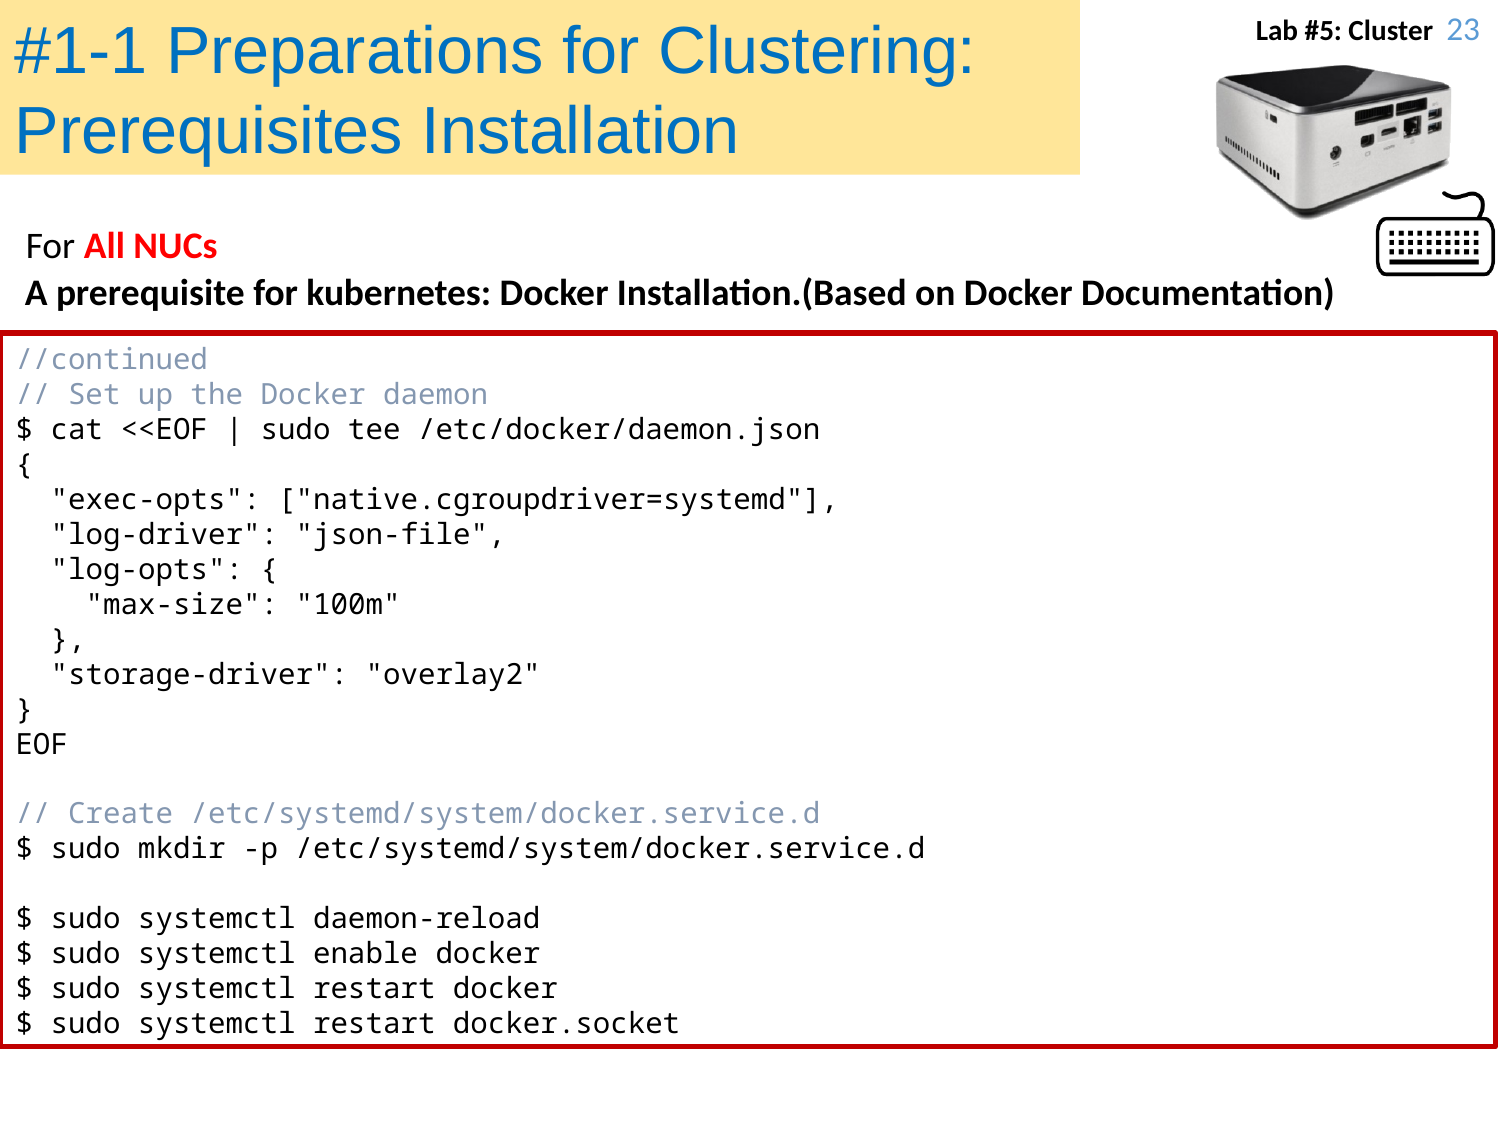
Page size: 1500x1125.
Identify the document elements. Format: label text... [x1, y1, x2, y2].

text_box //continued // Set up the Docker daemon $ cat <<EOF | sudo tee /etc/docker/daemon.json { "exec-opts": ["native.cgroupdriver=systemd"], "log-driver": "json-file", "log-opts": { "max-size": "100m" }, "storage-driver": "overlay2" } EOF // Create /etc/systemd/system/docker.service.d $ sudo mkdir -p /etc/systemd/system/docker.service.d $ sudo systemctl daemon-reload $ sudo systemctl enable docker $ sudo systemctl restart docker $ sudo systemctl restart docker.socket [0, 332, 1496, 1047]
text_box A prerequisite for kubernetes: Docker Installation.(Based on Docker Documentation) [10, 260, 1346, 321]
picture [1207, 62, 1500, 326]
text_box For All NUCs [11, 214, 242, 260]
text_box #1-1 Preparations for Clustering: Prerequisites Installation [0, 0, 1080, 175]
